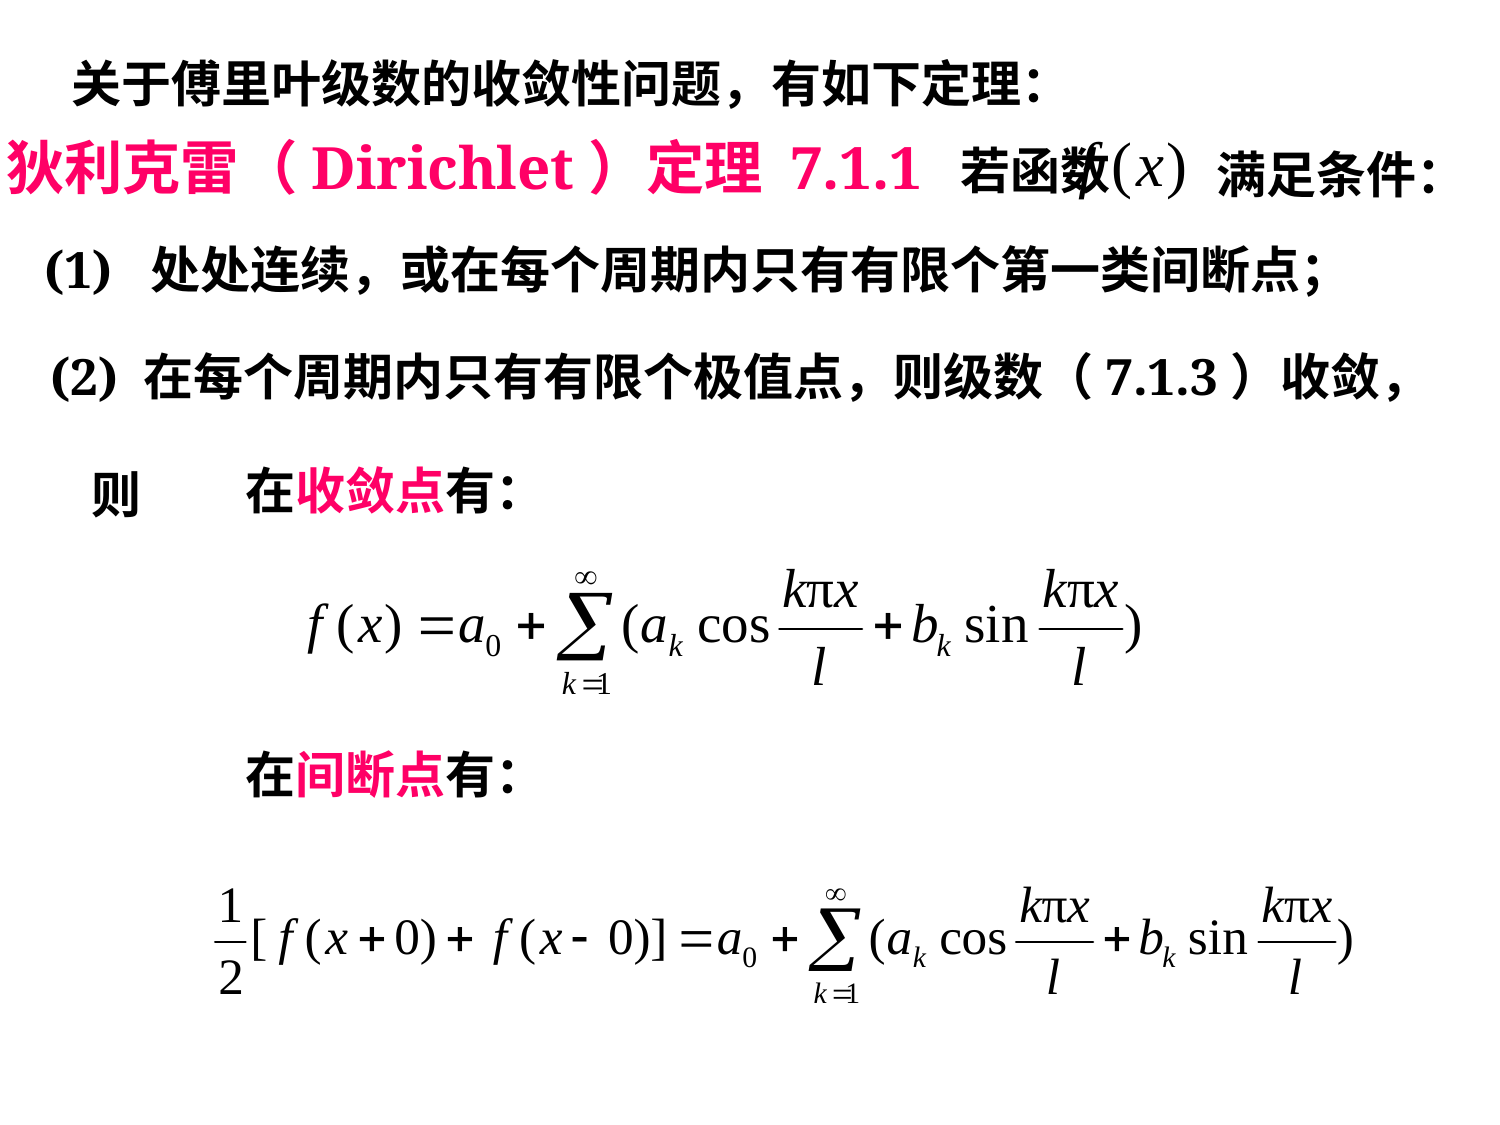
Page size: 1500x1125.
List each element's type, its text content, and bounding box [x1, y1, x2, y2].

text_box 在间断点有： [231, 735, 573, 811]
text_box 满足条件： [1204, 136, 1493, 211]
text_box (2) 在每个周期内只有有限个极值点，则级数（7.1.3）收敛， [35, 337, 1489, 413]
text_box (1) 处处连续，或在每个周期内只有有限个第一类间断点； [29, 231, 1377, 307]
text_box 在收敛点有： [231, 452, 573, 527]
text_box 关于傅里叶级数的收敛性问题，有如下定理： [56, 45, 1098, 121]
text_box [1056, 128, 1200, 213]
text_box 狄利克雷（Dirichlet）定理 7.1.1 若函数 [0, 123, 1137, 209]
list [289, 550, 1152, 707]
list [206, 869, 1365, 1015]
text_box 则 [77, 456, 157, 527]
